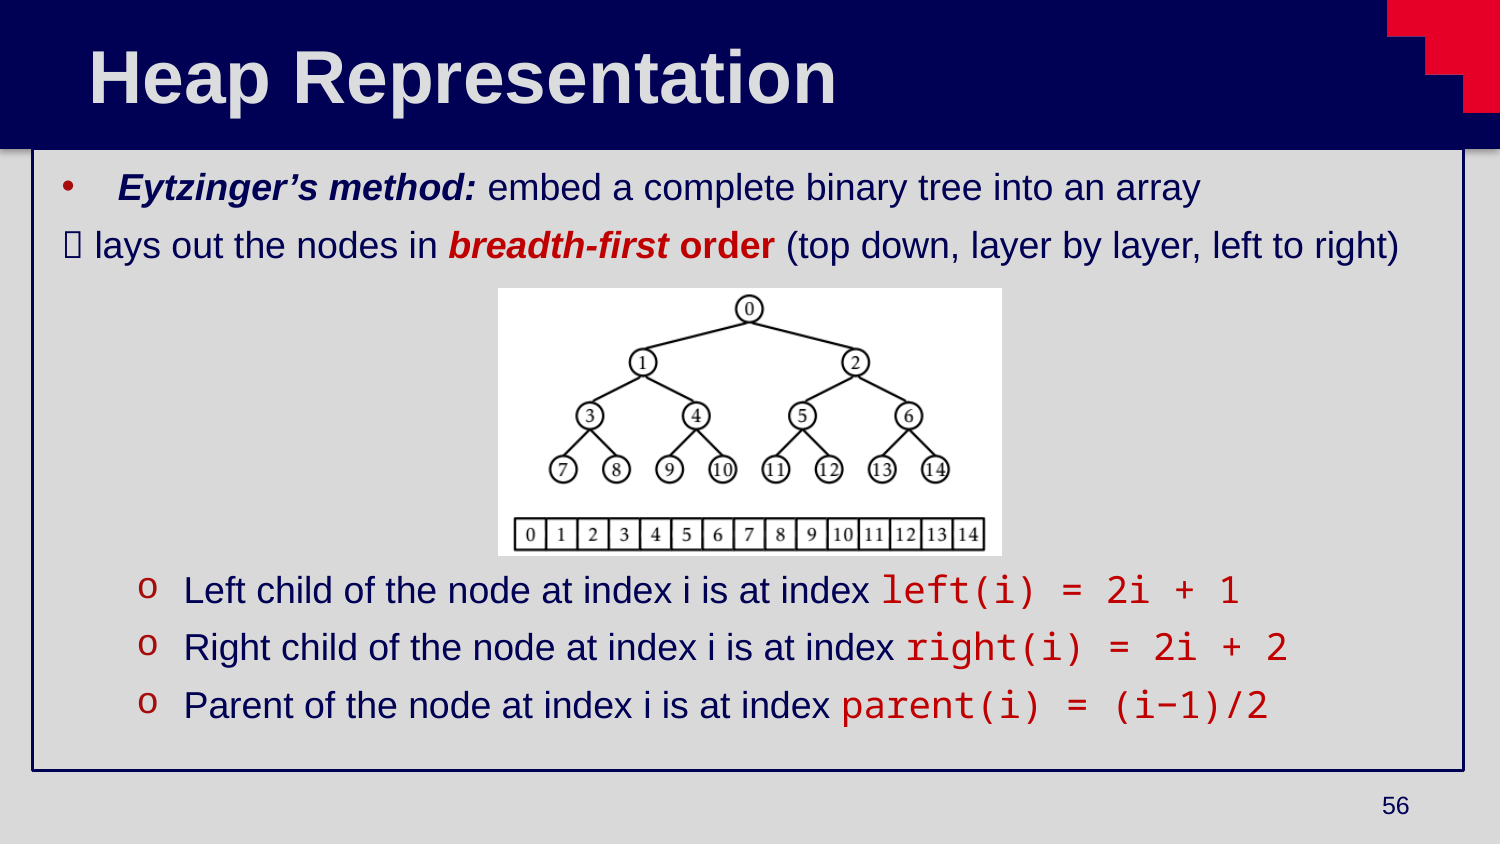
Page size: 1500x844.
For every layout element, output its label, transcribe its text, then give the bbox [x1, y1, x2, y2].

picture [497, 288, 1003, 556]
list Eytzinger’s method: embed a complete binary tree into an array  lays out the nodes in breadth-first order (top down, layer by layer, left to right) Left child of the node at index i is at index left(i) = 2i + 1 Right child of the node at index i is at index right(i) = 2i + 2 Parent of the node at index i is at index parent(i) = (i−1)/2 [31, 146, 1465, 772]
slide_number 56 [1074, 782, 1425, 827]
title Heap Representation [0, 0, 1356, 150]
picture [1387, 0, 1500, 113]
